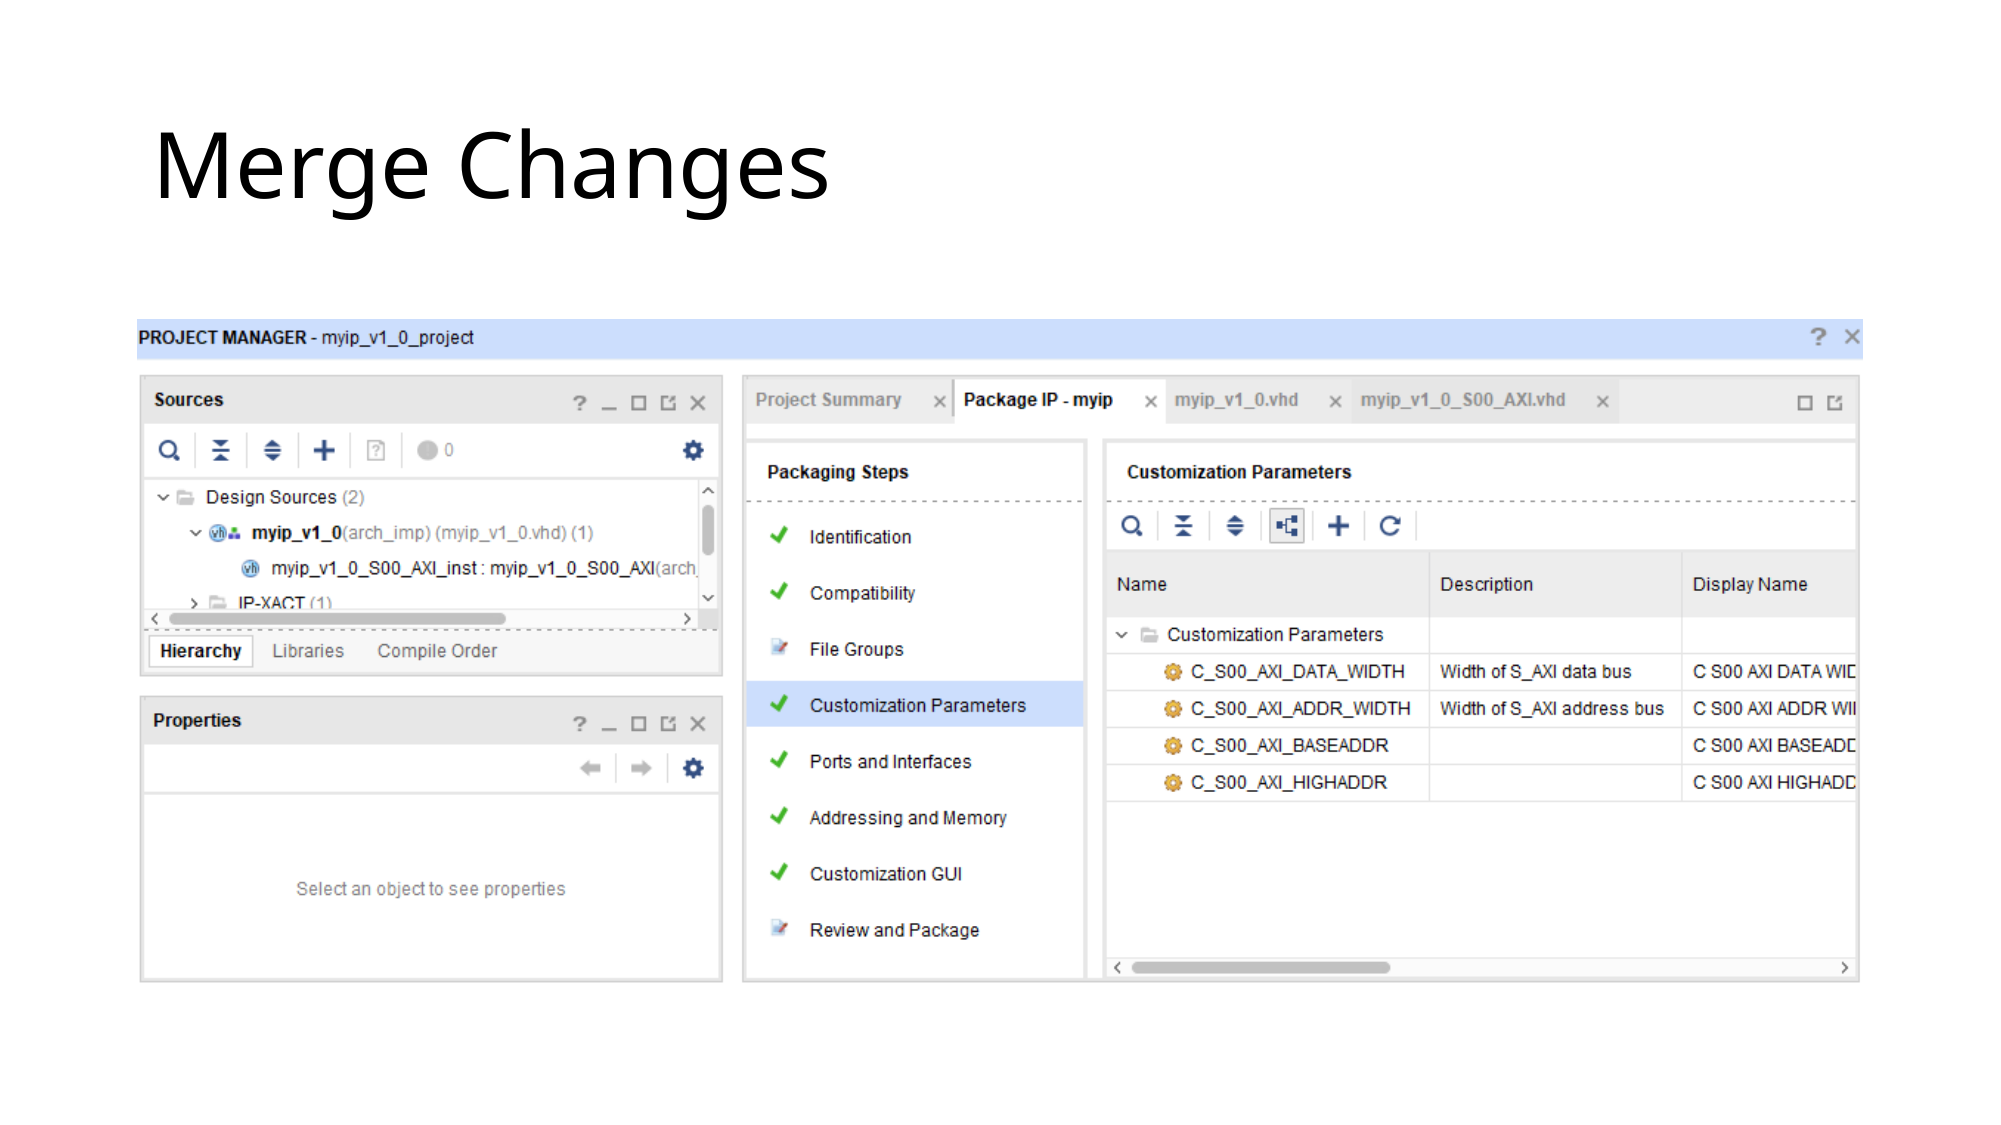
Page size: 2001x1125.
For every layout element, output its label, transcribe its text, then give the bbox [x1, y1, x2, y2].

title Merge Changes [137, 59, 1863, 278]
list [137, 319, 1863, 993]
